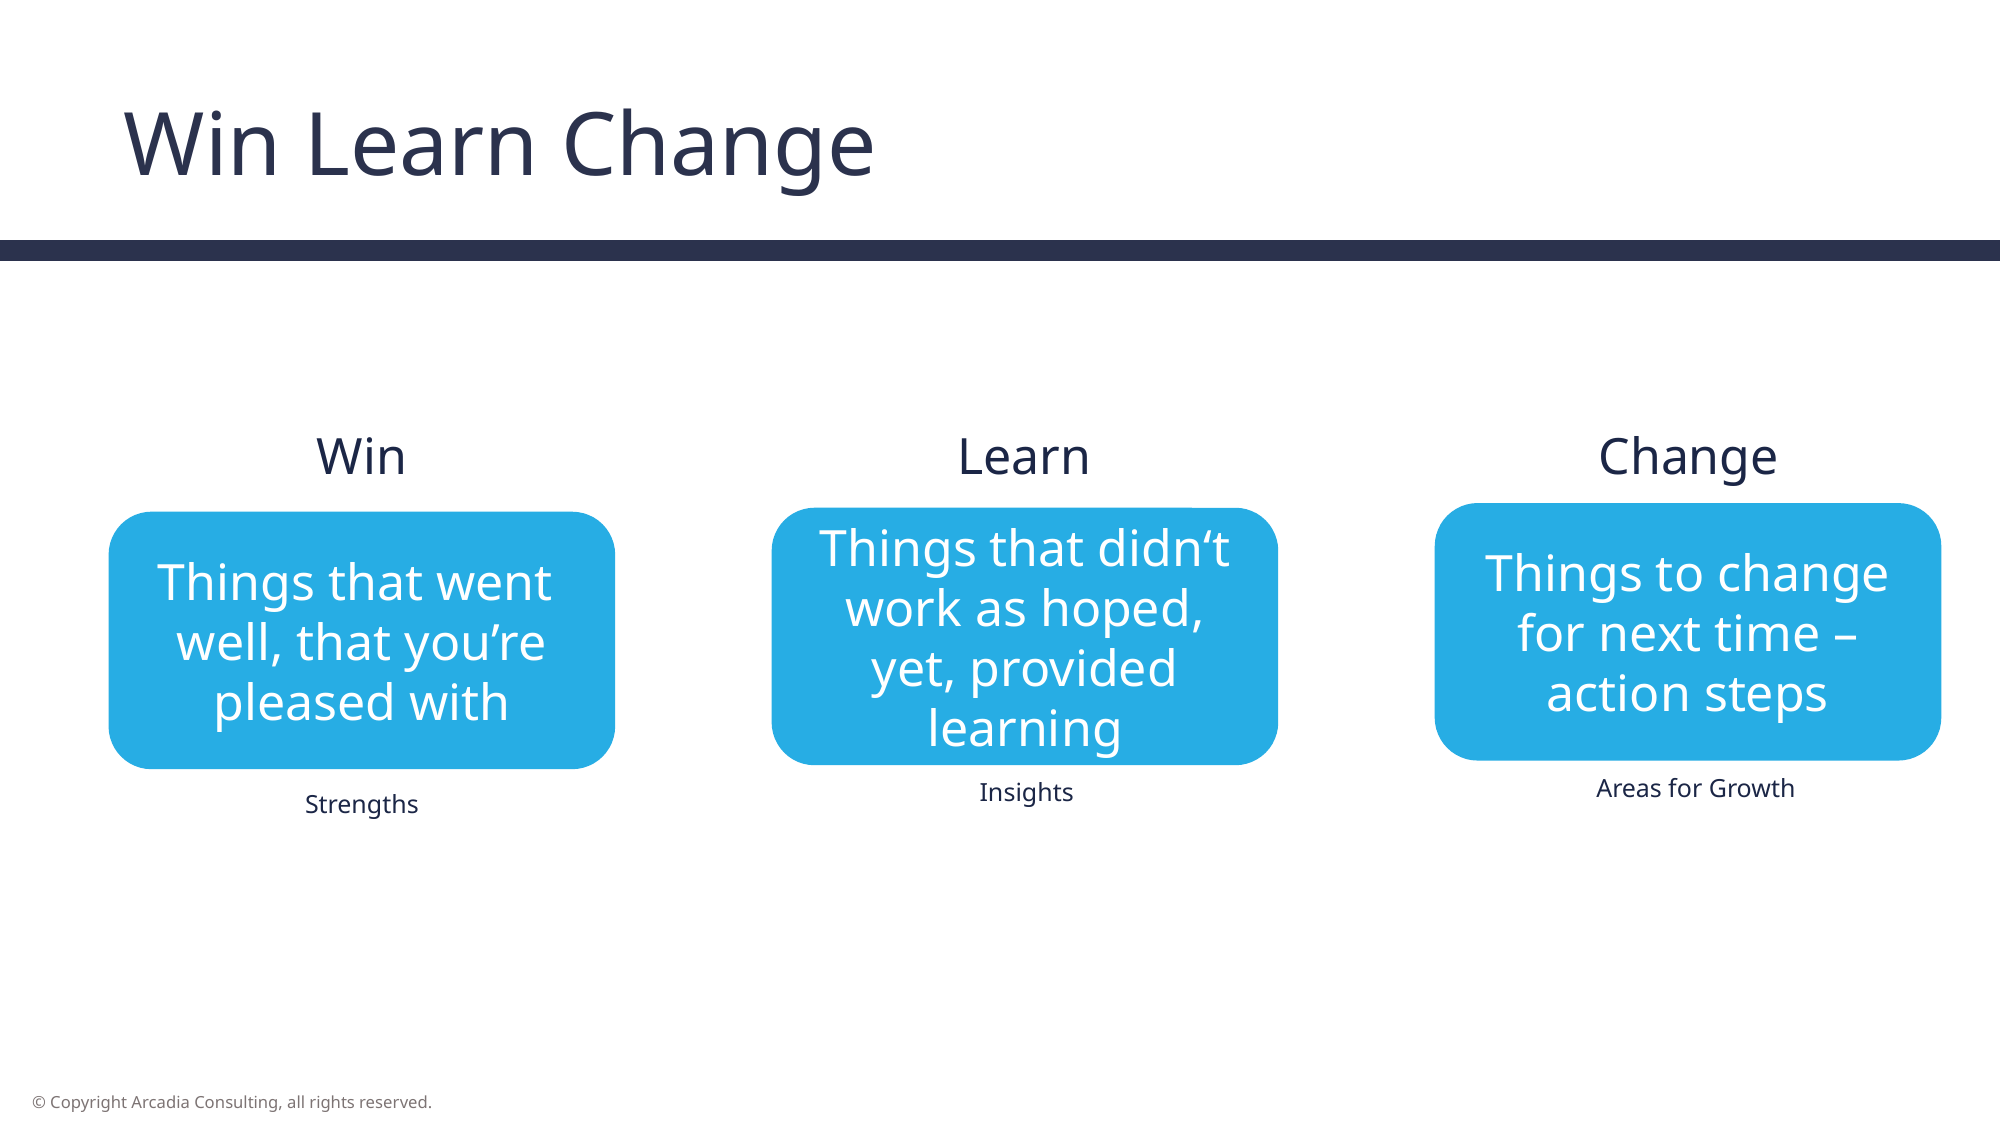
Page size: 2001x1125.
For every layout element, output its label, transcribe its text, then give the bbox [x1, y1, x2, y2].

text_box Areas for Growth [1489, 765, 1903, 811]
text_box Things that didn‘t work as hoped, yet, provided learning [771, 507, 1279, 766]
text_box Win [159, 417, 565, 493]
text_box Things to change for next time – action steps [1434, 503, 1942, 761]
text_box Change [1482, 417, 1896, 493]
text_box Strengths [159, 781, 565, 826]
text_box Things that went well, that you’re pleased with [108, 511, 616, 770]
text_box Insights [820, 769, 1234, 815]
text_box Learn [817, 417, 1231, 493]
title Win Learn Change [108, 48, 1892, 202]
